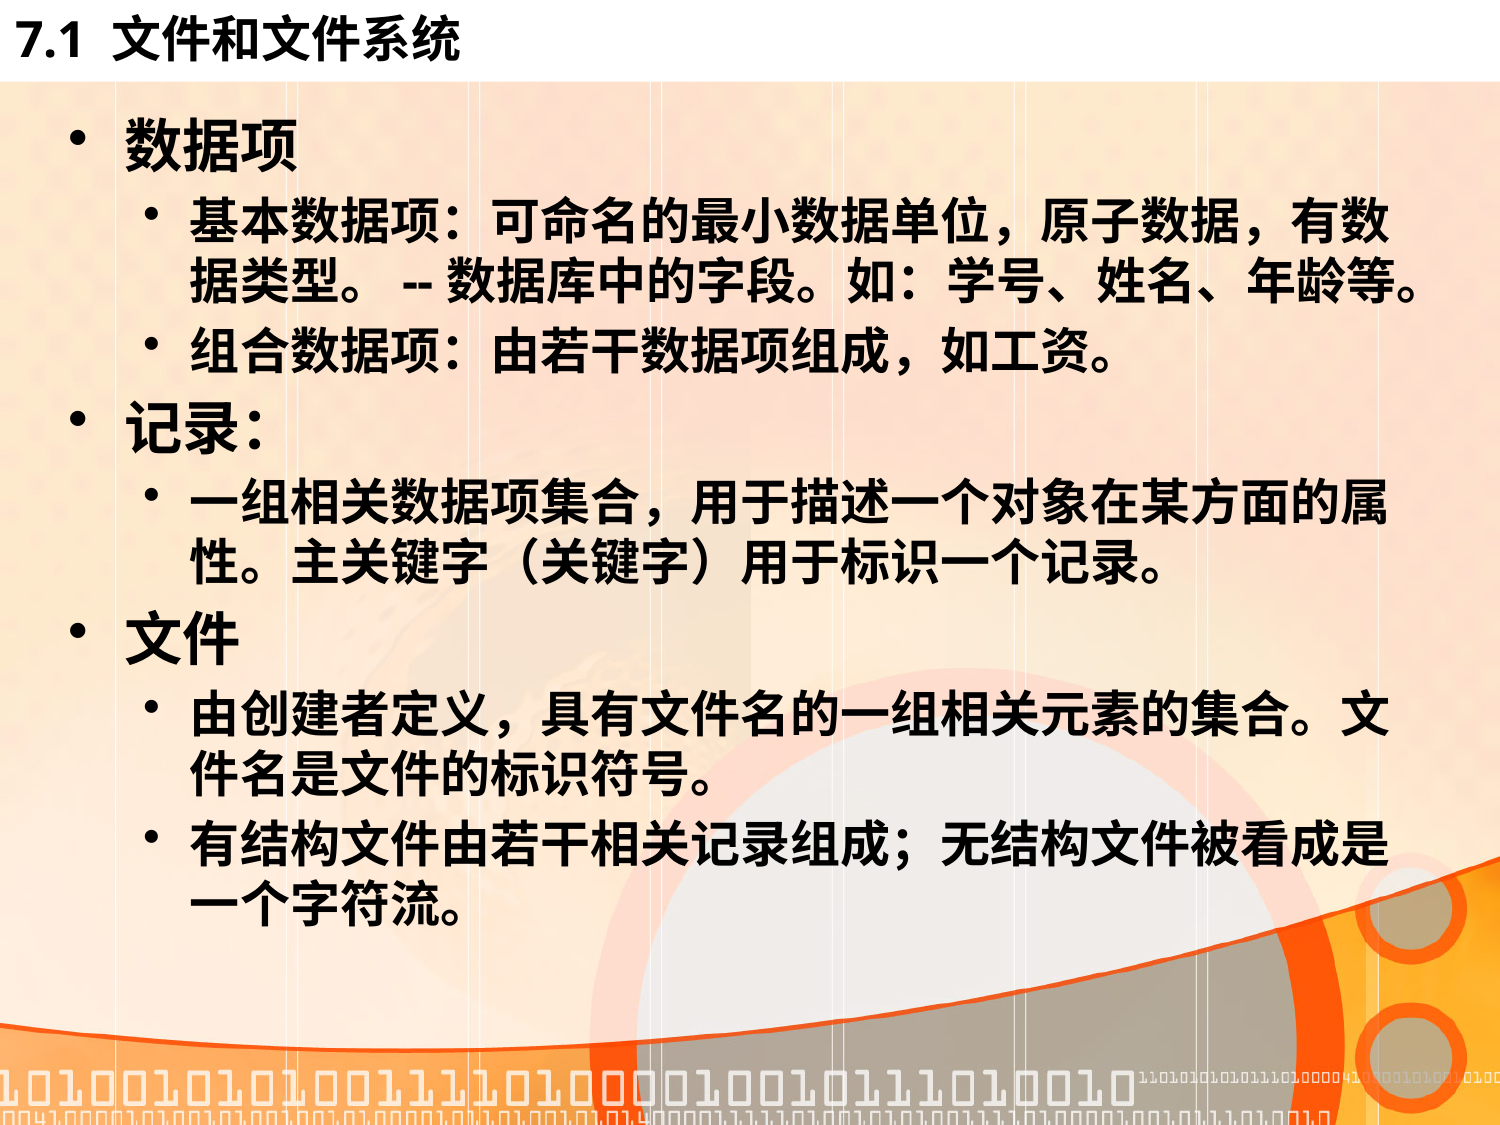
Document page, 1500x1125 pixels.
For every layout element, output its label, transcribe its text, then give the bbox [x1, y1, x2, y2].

picture [0, 82, 1500, 1125]
list 数据项 基本数据项：可命名的最小数据单位，原子数据，有数据类型。--数据库中的字段。如：学号、姓名、年龄等。 组合数据项：由若干数据项组成，如工资。 记录： 一组相关数据项集合，用于描述一个对象在某方面的属性。主关键字（关键字）用于标识一个记录。 文件 由创建者定义，具有文件名的一组相关元素的集合。文件名是文件的标识符号。 有结构文件由若干相关记录组成；无结构文件被看成是一个字符流。 [52, 101, 1448, 981]
title 7.1 文件和文件系统 [0, 0, 1500, 76]
